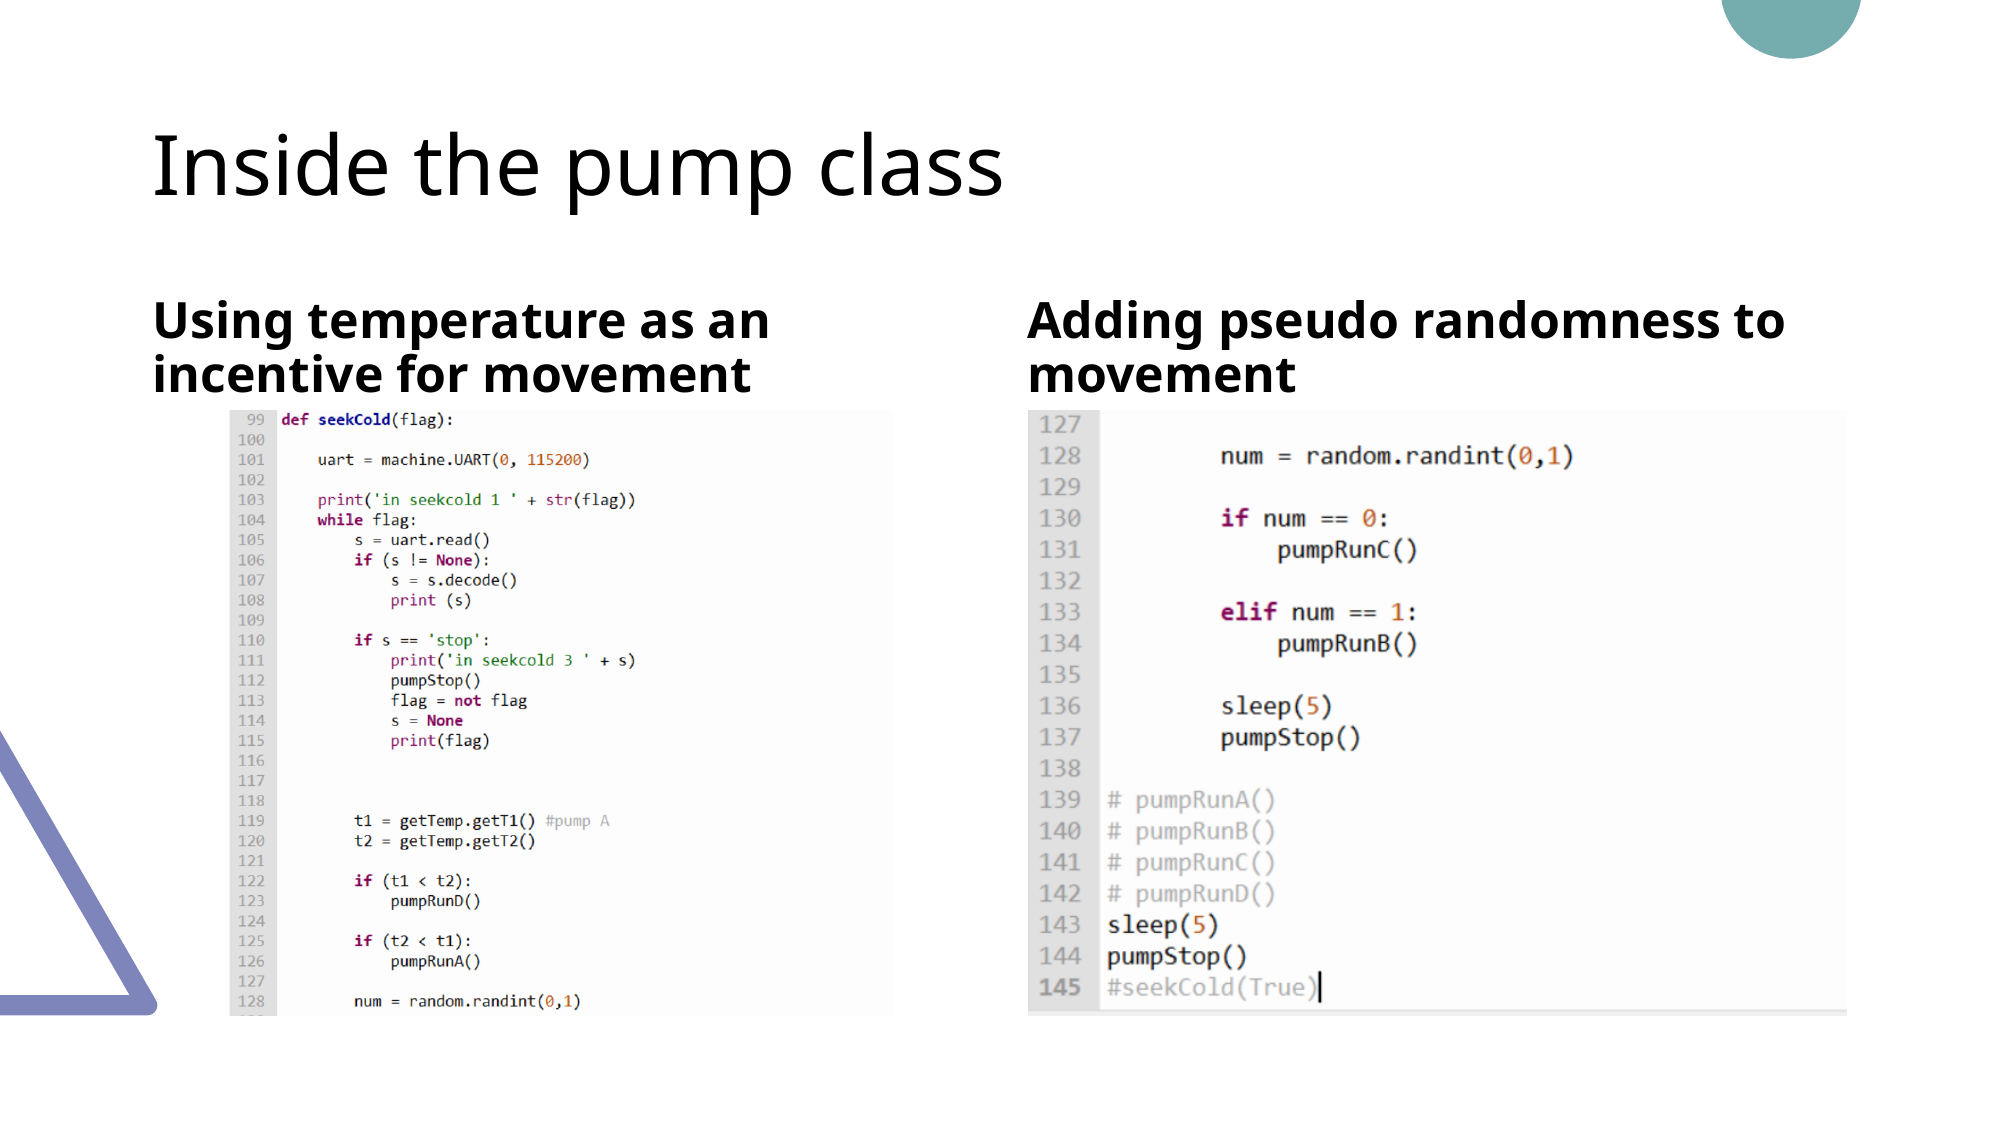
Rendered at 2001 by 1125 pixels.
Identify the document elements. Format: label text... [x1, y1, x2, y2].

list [1028, 410, 1847, 1016]
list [229, 410, 893, 1016]
title Inside the pump class [137, 59, 1863, 278]
list Adding pseudo randomness to movement [1012, 275, 1863, 411]
list Using temperature as an incentive for movement [137, 275, 984, 411]
